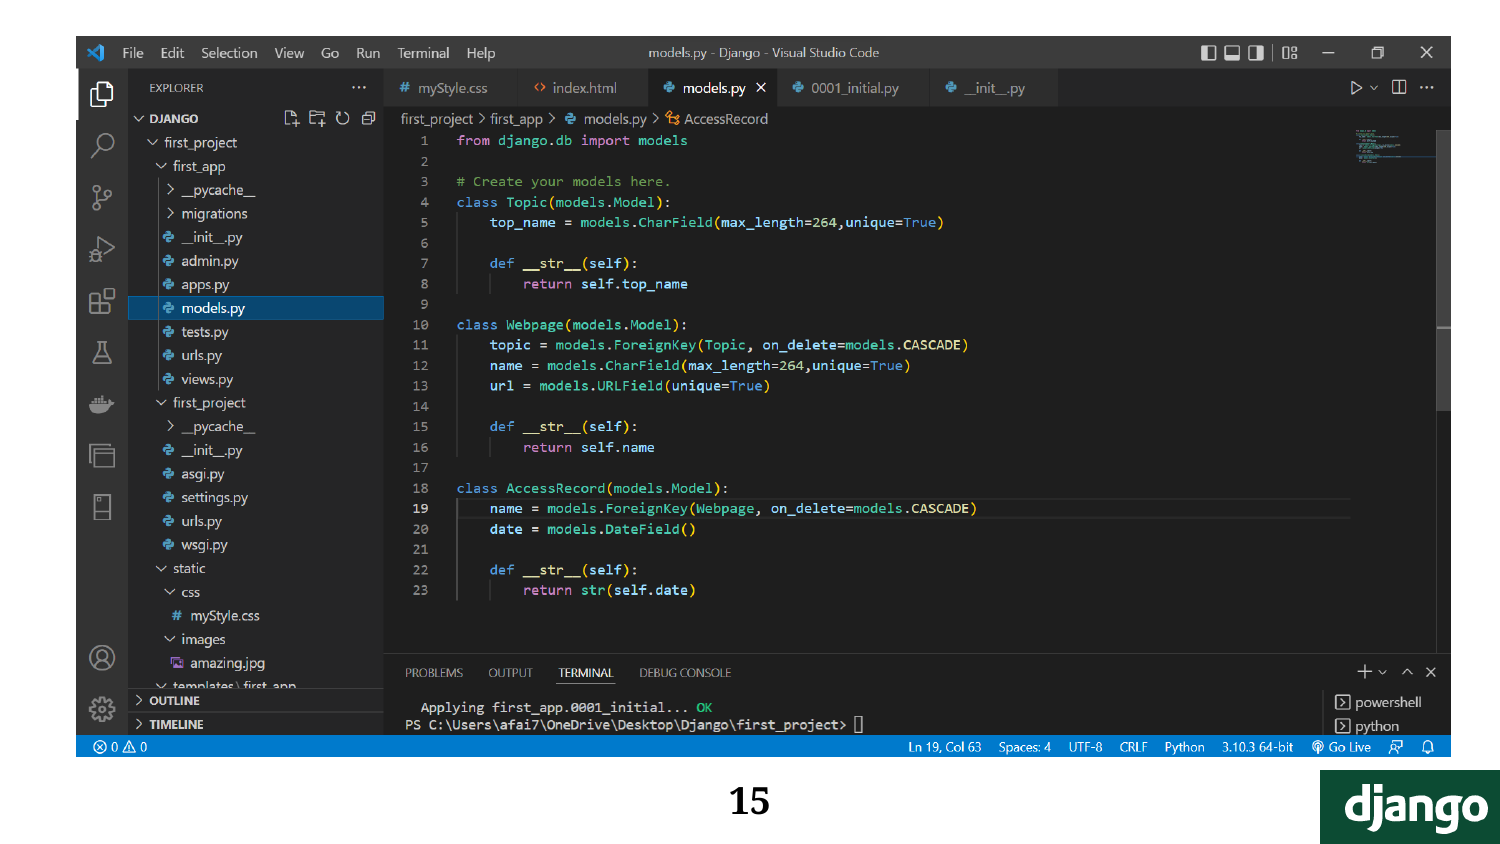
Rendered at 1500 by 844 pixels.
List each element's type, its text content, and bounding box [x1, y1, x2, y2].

picture [1320, 770, 1500, 844]
text_box 15 [575, 765, 925, 835]
picture [76, 36, 1451, 758]
